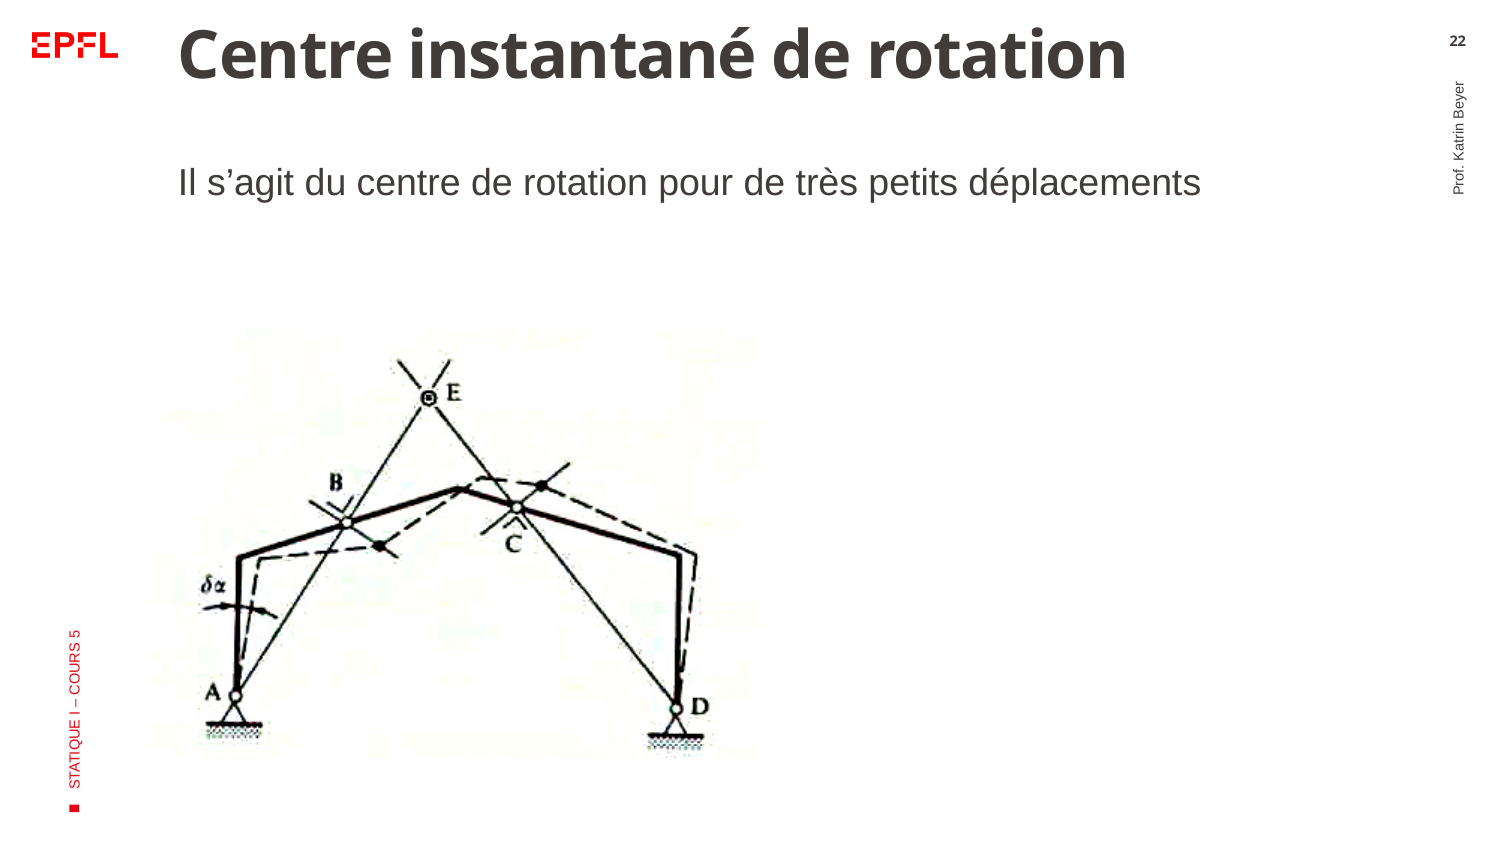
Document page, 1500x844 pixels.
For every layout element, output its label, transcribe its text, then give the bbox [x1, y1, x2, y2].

slide_number 22 [1415, 32, 1500, 59]
slide_number STATIQUE I – COURS 5 [0, 256, 149, 805]
picture [21, 21, 129, 69]
title Centre instantané de rotation [148, 21, 1300, 198]
picture [149, 329, 763, 761]
footer Prof. Katrin Beyer [1415, 59, 1500, 641]
